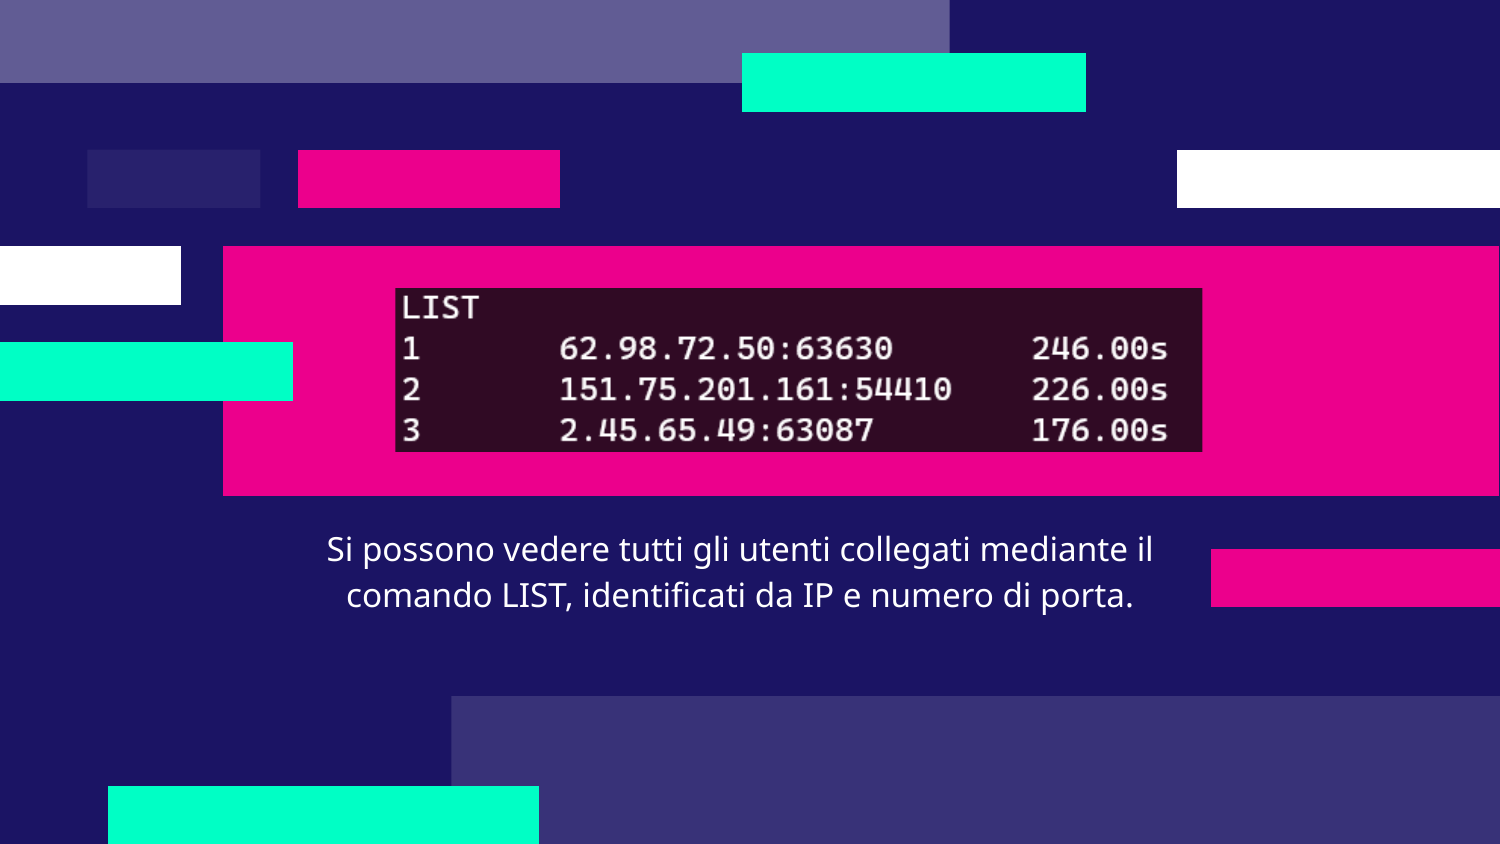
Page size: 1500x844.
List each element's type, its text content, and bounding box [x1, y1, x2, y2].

picture [395, 288, 1203, 452]
list Si possono vedere tutti gli utenti collegati mediante il comando LIST, identificati da IP e numero di porta. [304, 506, 1178, 670]
